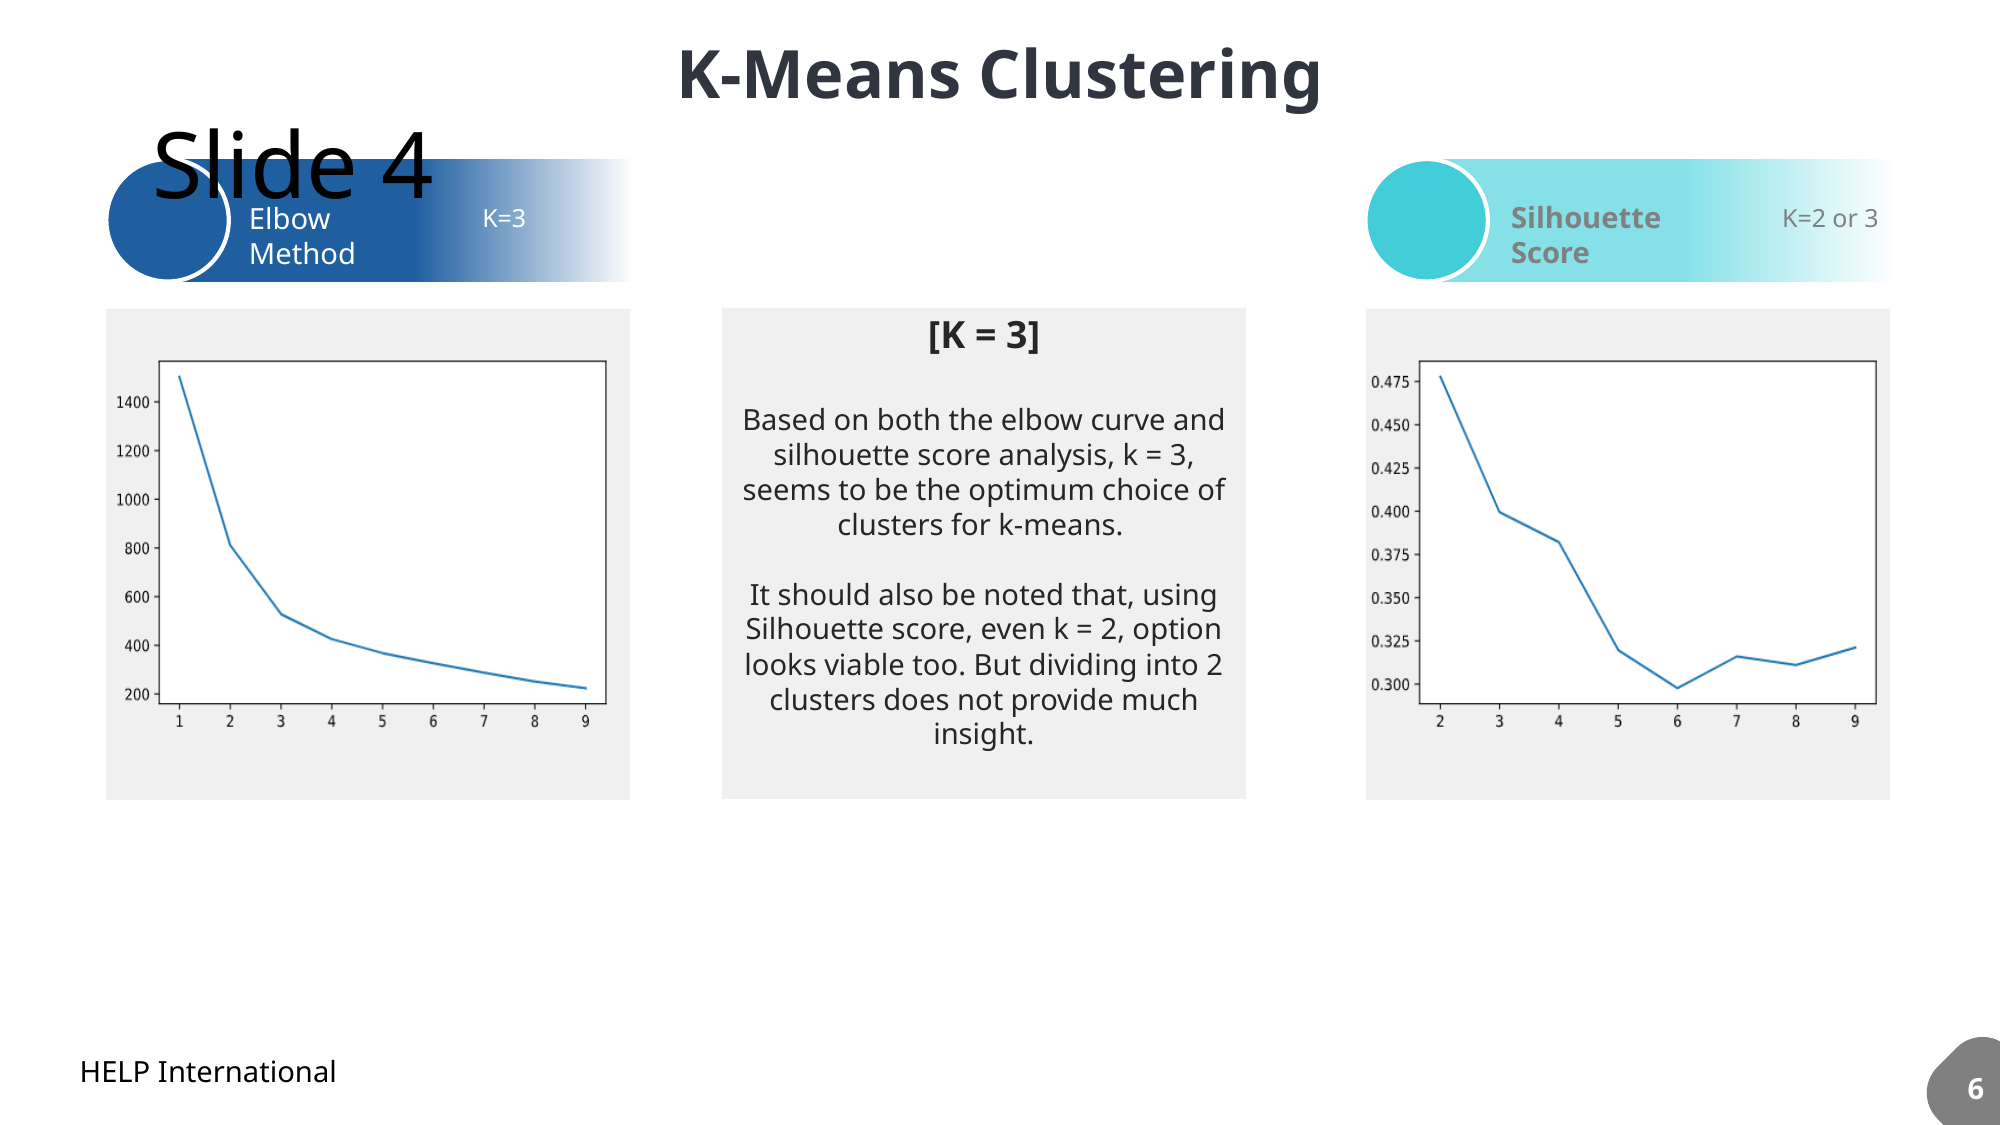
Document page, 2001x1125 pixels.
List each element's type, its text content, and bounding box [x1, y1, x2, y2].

text_box [144, 278, 191, 283]
text_box [1403, 278, 1450, 283]
text_box [105, 166, 137, 275]
text_box [105, 308, 631, 801]
text_box [K = 3] Based on both the elbow curve and silhouette score analysis, k = 3, seems to be the optimum choice of clusters for k-means. It should also be noted that, using Silhouette score, even k = 2, option looks viable too. But dividing into 2 clusters does not provide much insight. [721, 307, 1247, 800]
text_box [1365, 308, 1891, 801]
text_box [1925, 1035, 2000, 1125]
text_box K-Means Clustering [676, 31, 1324, 59]
text_box [182, 278, 631, 282]
picture [106, 350, 616, 741]
text_box HELP International [79, 1053, 338, 1089]
text_box K=2 or 3 [1781, 202, 1886, 233]
text_box [1441, 158, 1895, 282]
title Slide 4 [137, 59, 1863, 278]
picture [1361, 350, 1886, 741]
text_box 6 [1952, 1063, 2000, 1113]
